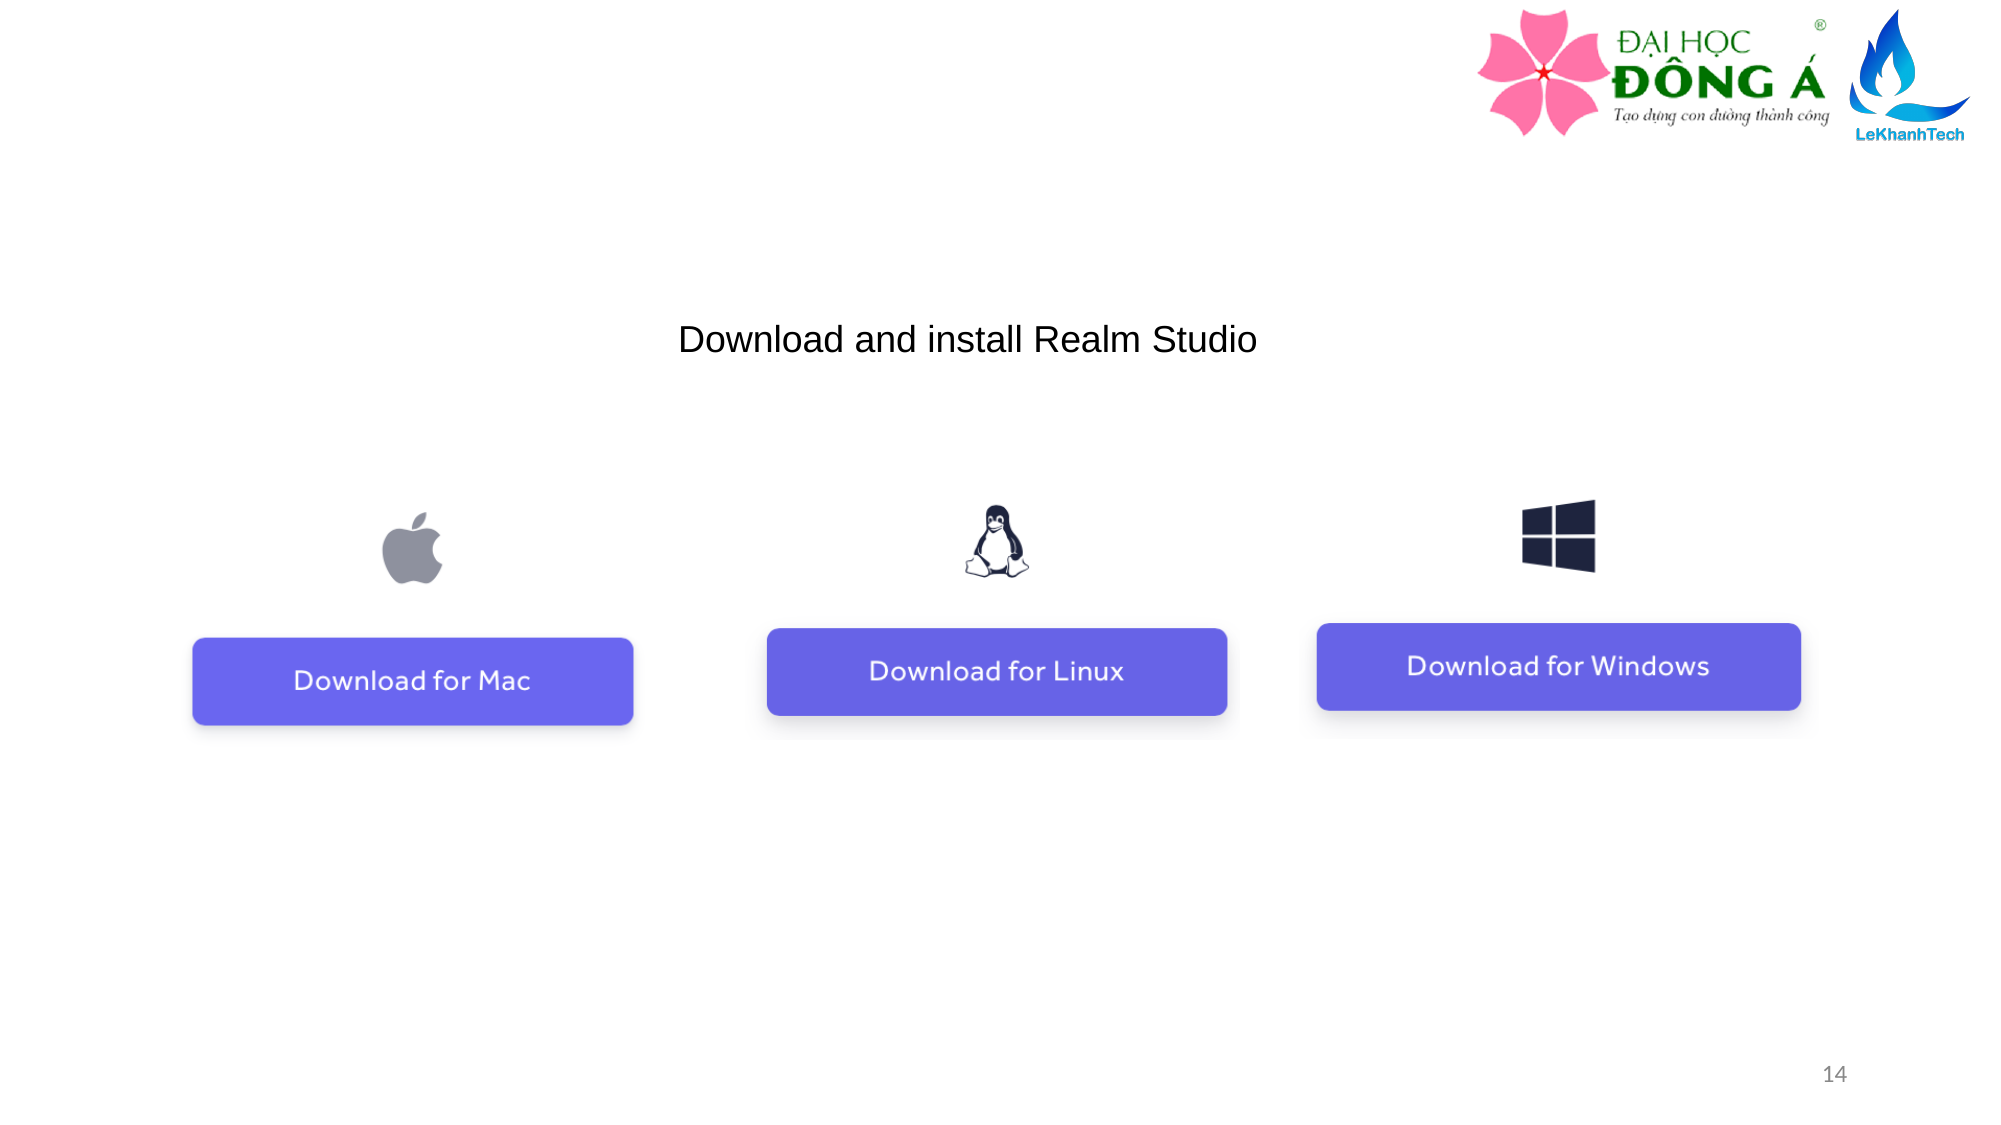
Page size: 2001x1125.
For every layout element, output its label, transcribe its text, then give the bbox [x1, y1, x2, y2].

text_box Download and install Realm Studio [663, 307, 1300, 368]
picture [181, 465, 645, 758]
slide_number 14 [1412, 1042, 1863, 1103]
picture [745, 462, 1240, 740]
picture [1465, 5, 1980, 144]
picture [1299, 456, 1819, 739]
